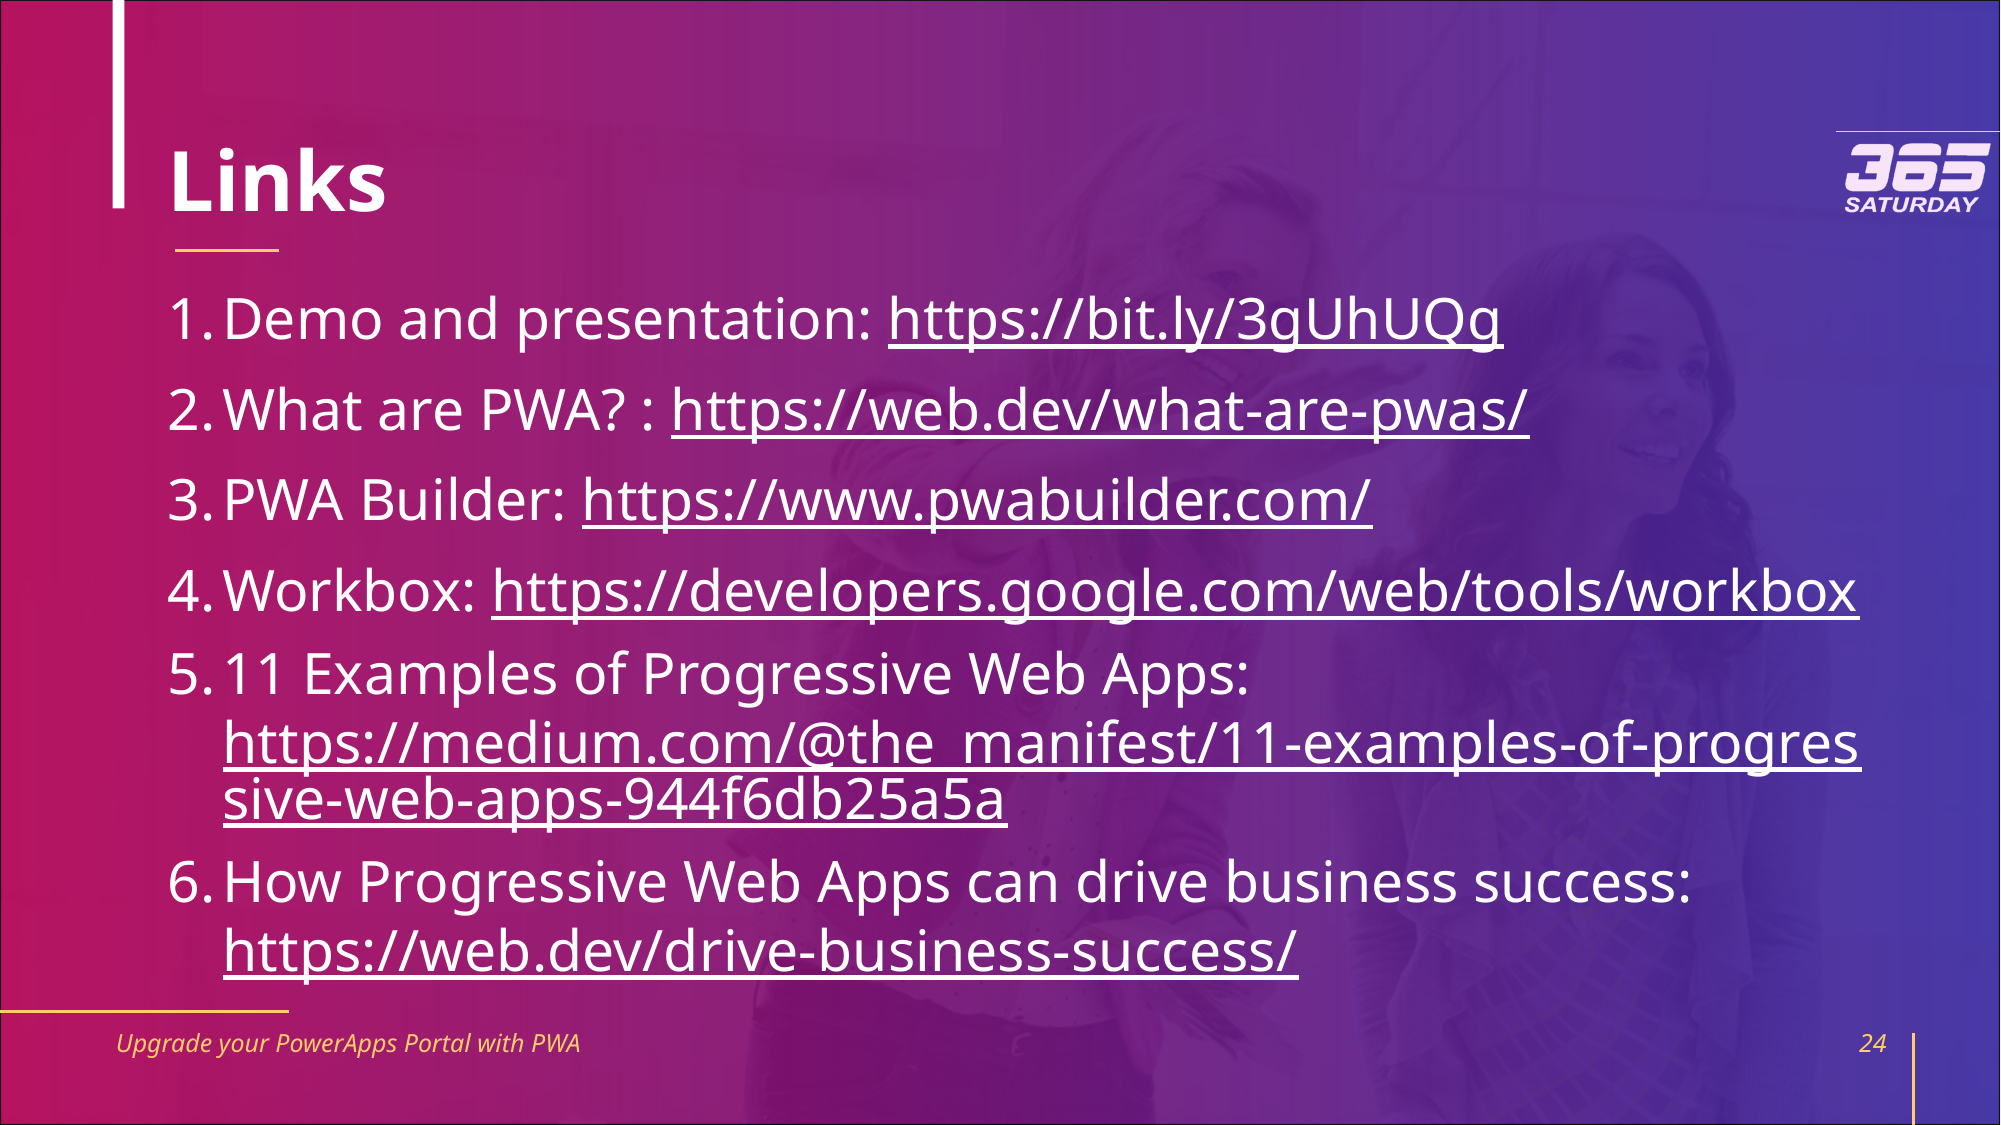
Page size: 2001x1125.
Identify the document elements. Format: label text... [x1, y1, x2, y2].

footer Upgrade your PowerApps Portal with PWA [100, 1015, 636, 1075]
picture [1838, 136, 1994, 216]
slide_number 24 [1451, 1015, 1902, 1075]
title Links [152, 75, 1789, 276]
list Demo and presentation: https://bit.ly/3gUhUQg What are PWA? : https://web.dev/what-are-pwas/ PWA Builder: https://www.pwabuilder.com/ Workbox: https://developers.google.com/web/tools/workbox 11 Examples of Progressive Web Apps: https://medium.com/@the_manifest/11-examples-of-progressive-web-apps-944f6db25a5a How Progressive Web Apps can drive business success: https://web.dev/drive-business-success/ [152, 276, 1876, 1001]
